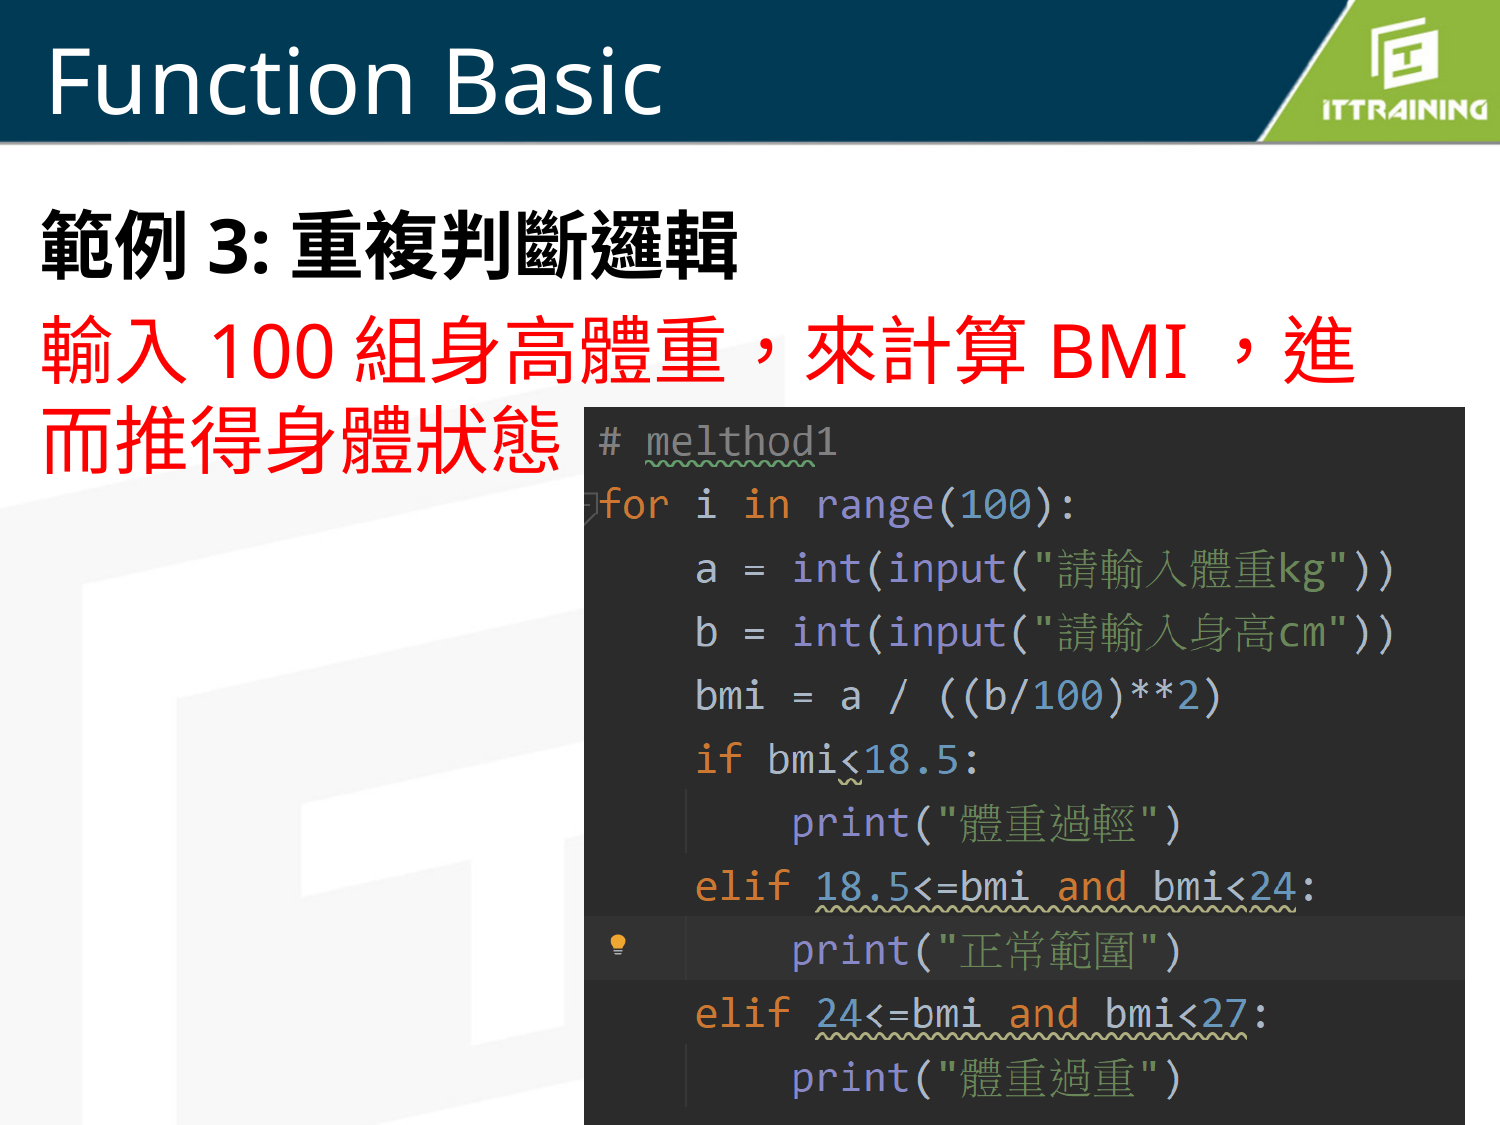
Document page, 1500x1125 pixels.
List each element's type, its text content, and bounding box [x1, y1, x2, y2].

title Function Basic [29, 0, 1380, 172]
picture [0, 0, 1500, 1125]
list 範例3:重複判斷邏輯 輸入100組身高體重，來計算BMI，進而推得身體狀態 [24, 191, 1375, 934]
